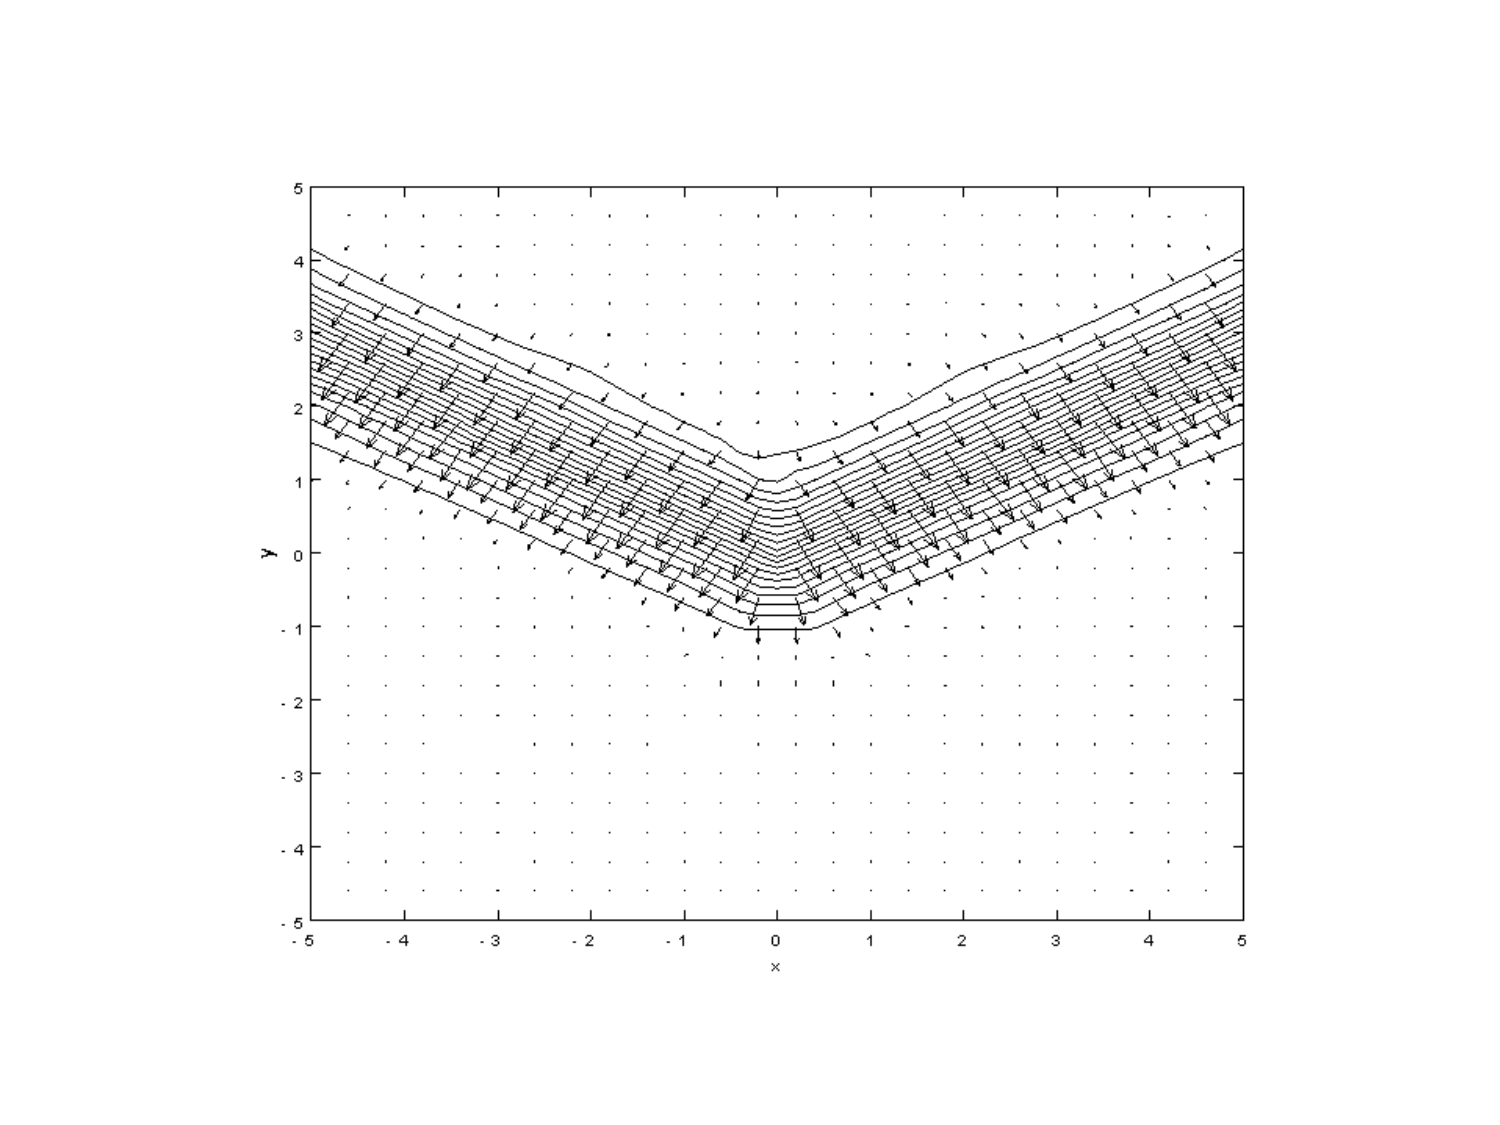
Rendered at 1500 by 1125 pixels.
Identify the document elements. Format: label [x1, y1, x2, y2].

text_box [221, 149, 1279, 976]
